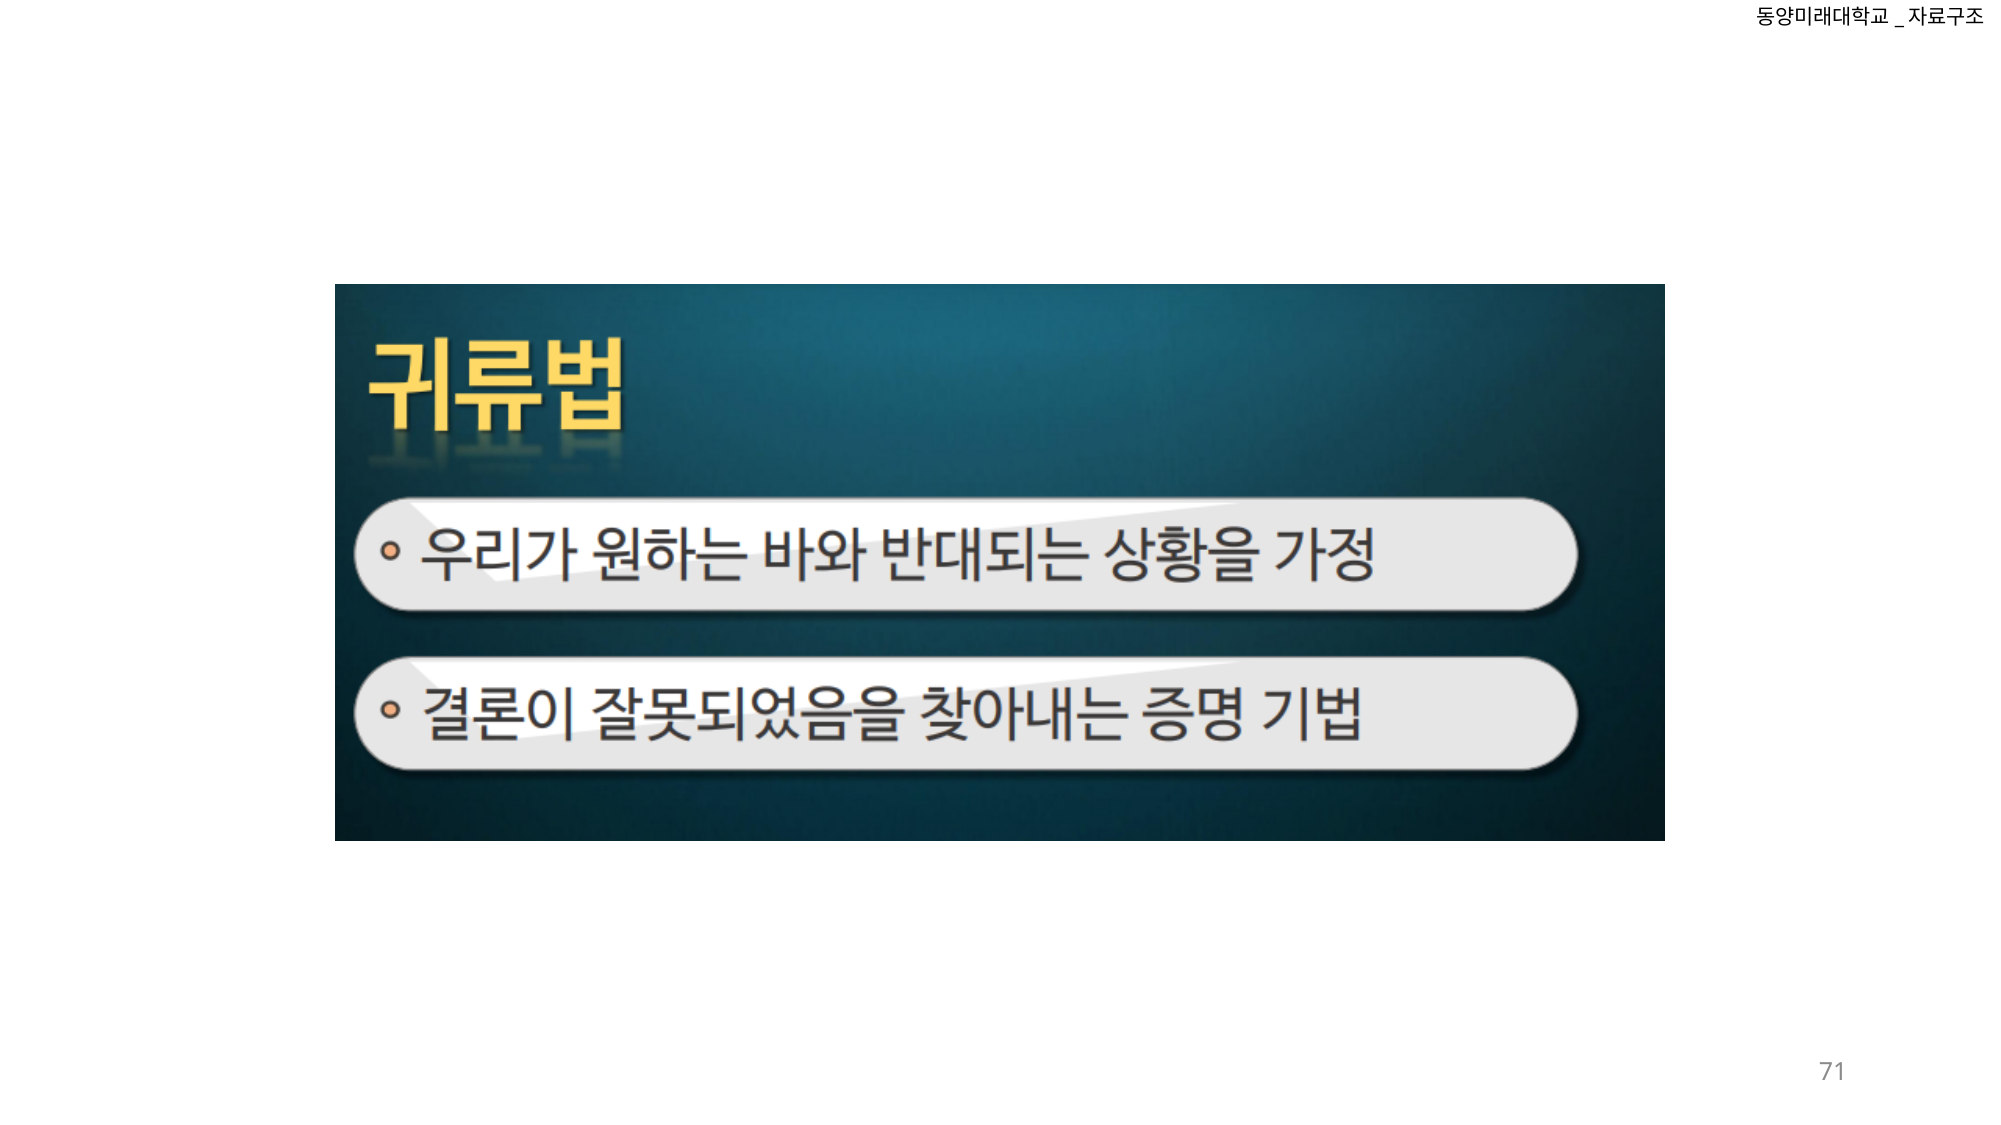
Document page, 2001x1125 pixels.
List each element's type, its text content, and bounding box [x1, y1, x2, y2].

picture [335, 284, 1665, 841]
text_box 동양미래대학교_자료구조 [1474, 0, 2000, 120]
slide_number 71 [1412, 1042, 1863, 1103]
